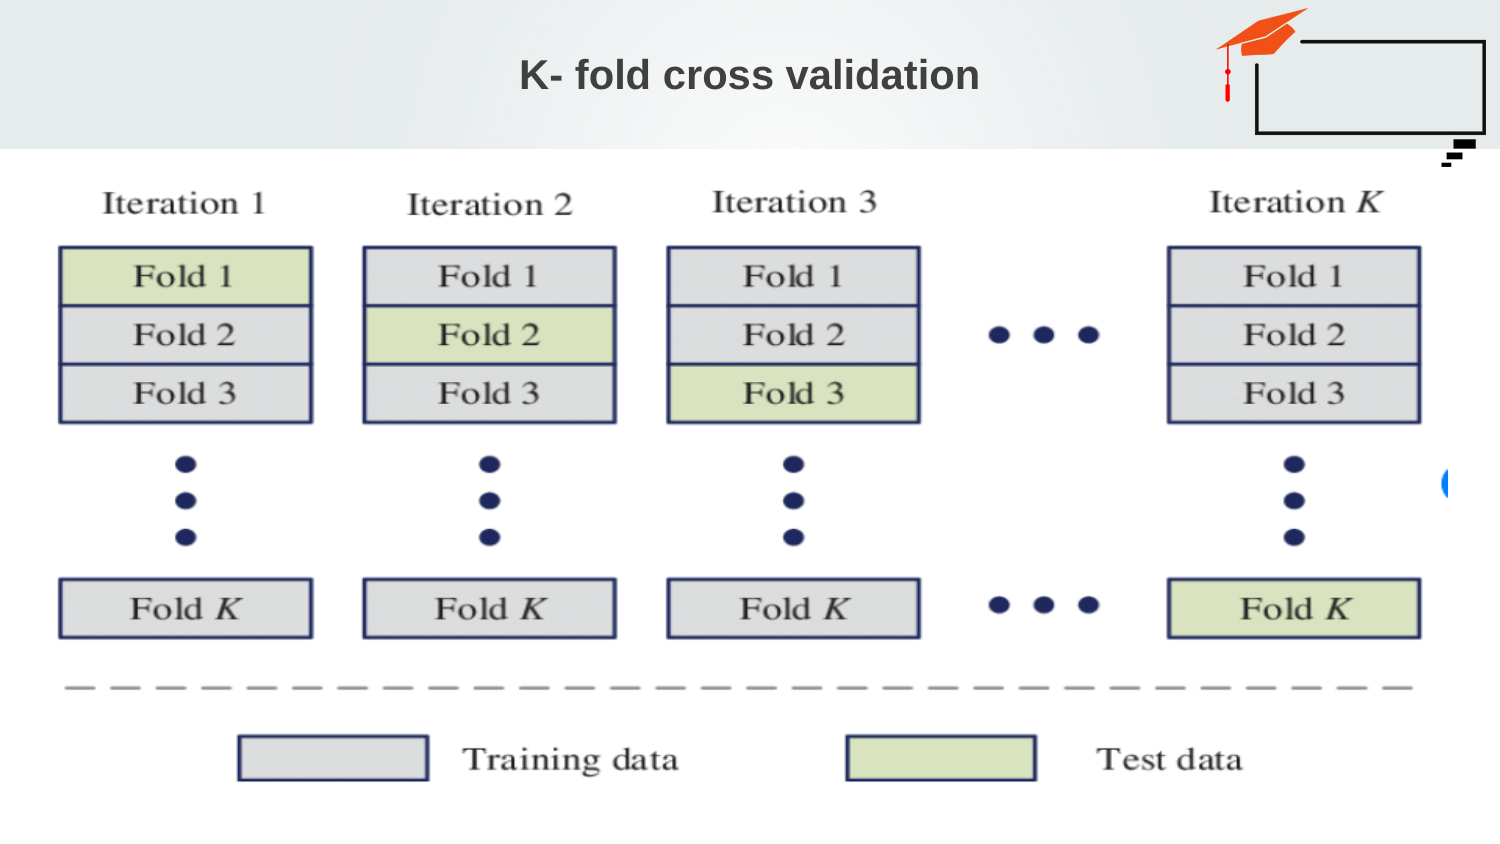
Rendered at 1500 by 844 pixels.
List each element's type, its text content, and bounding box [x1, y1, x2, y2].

picture [0, 146, 1500, 844]
title K- fold cross validation [0, 0, 1500, 146]
